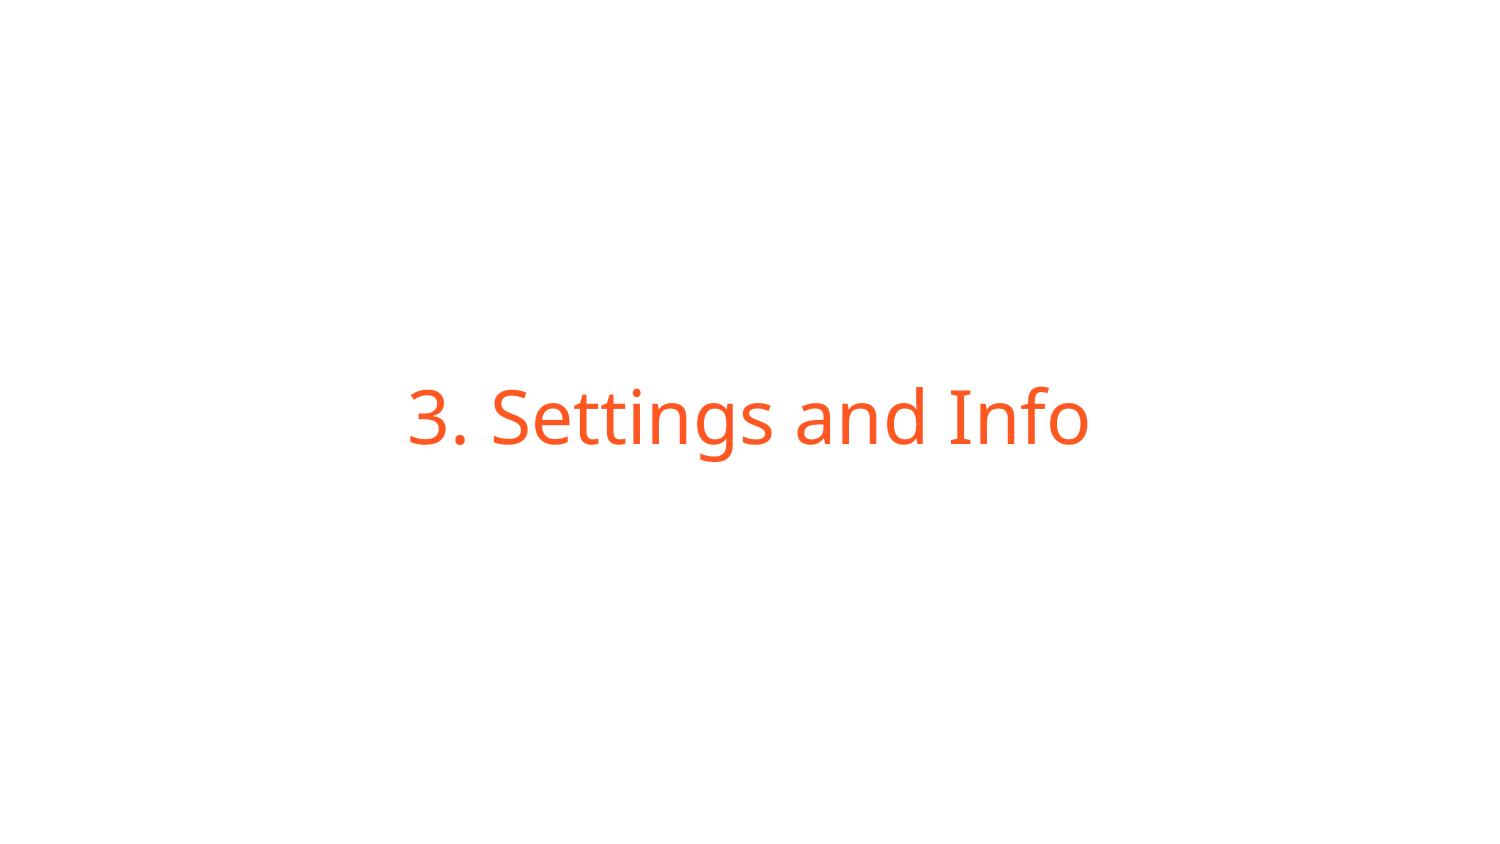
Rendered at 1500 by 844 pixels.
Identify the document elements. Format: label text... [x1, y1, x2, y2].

title 3. Settings and Info [110, 354, 1390, 489]
